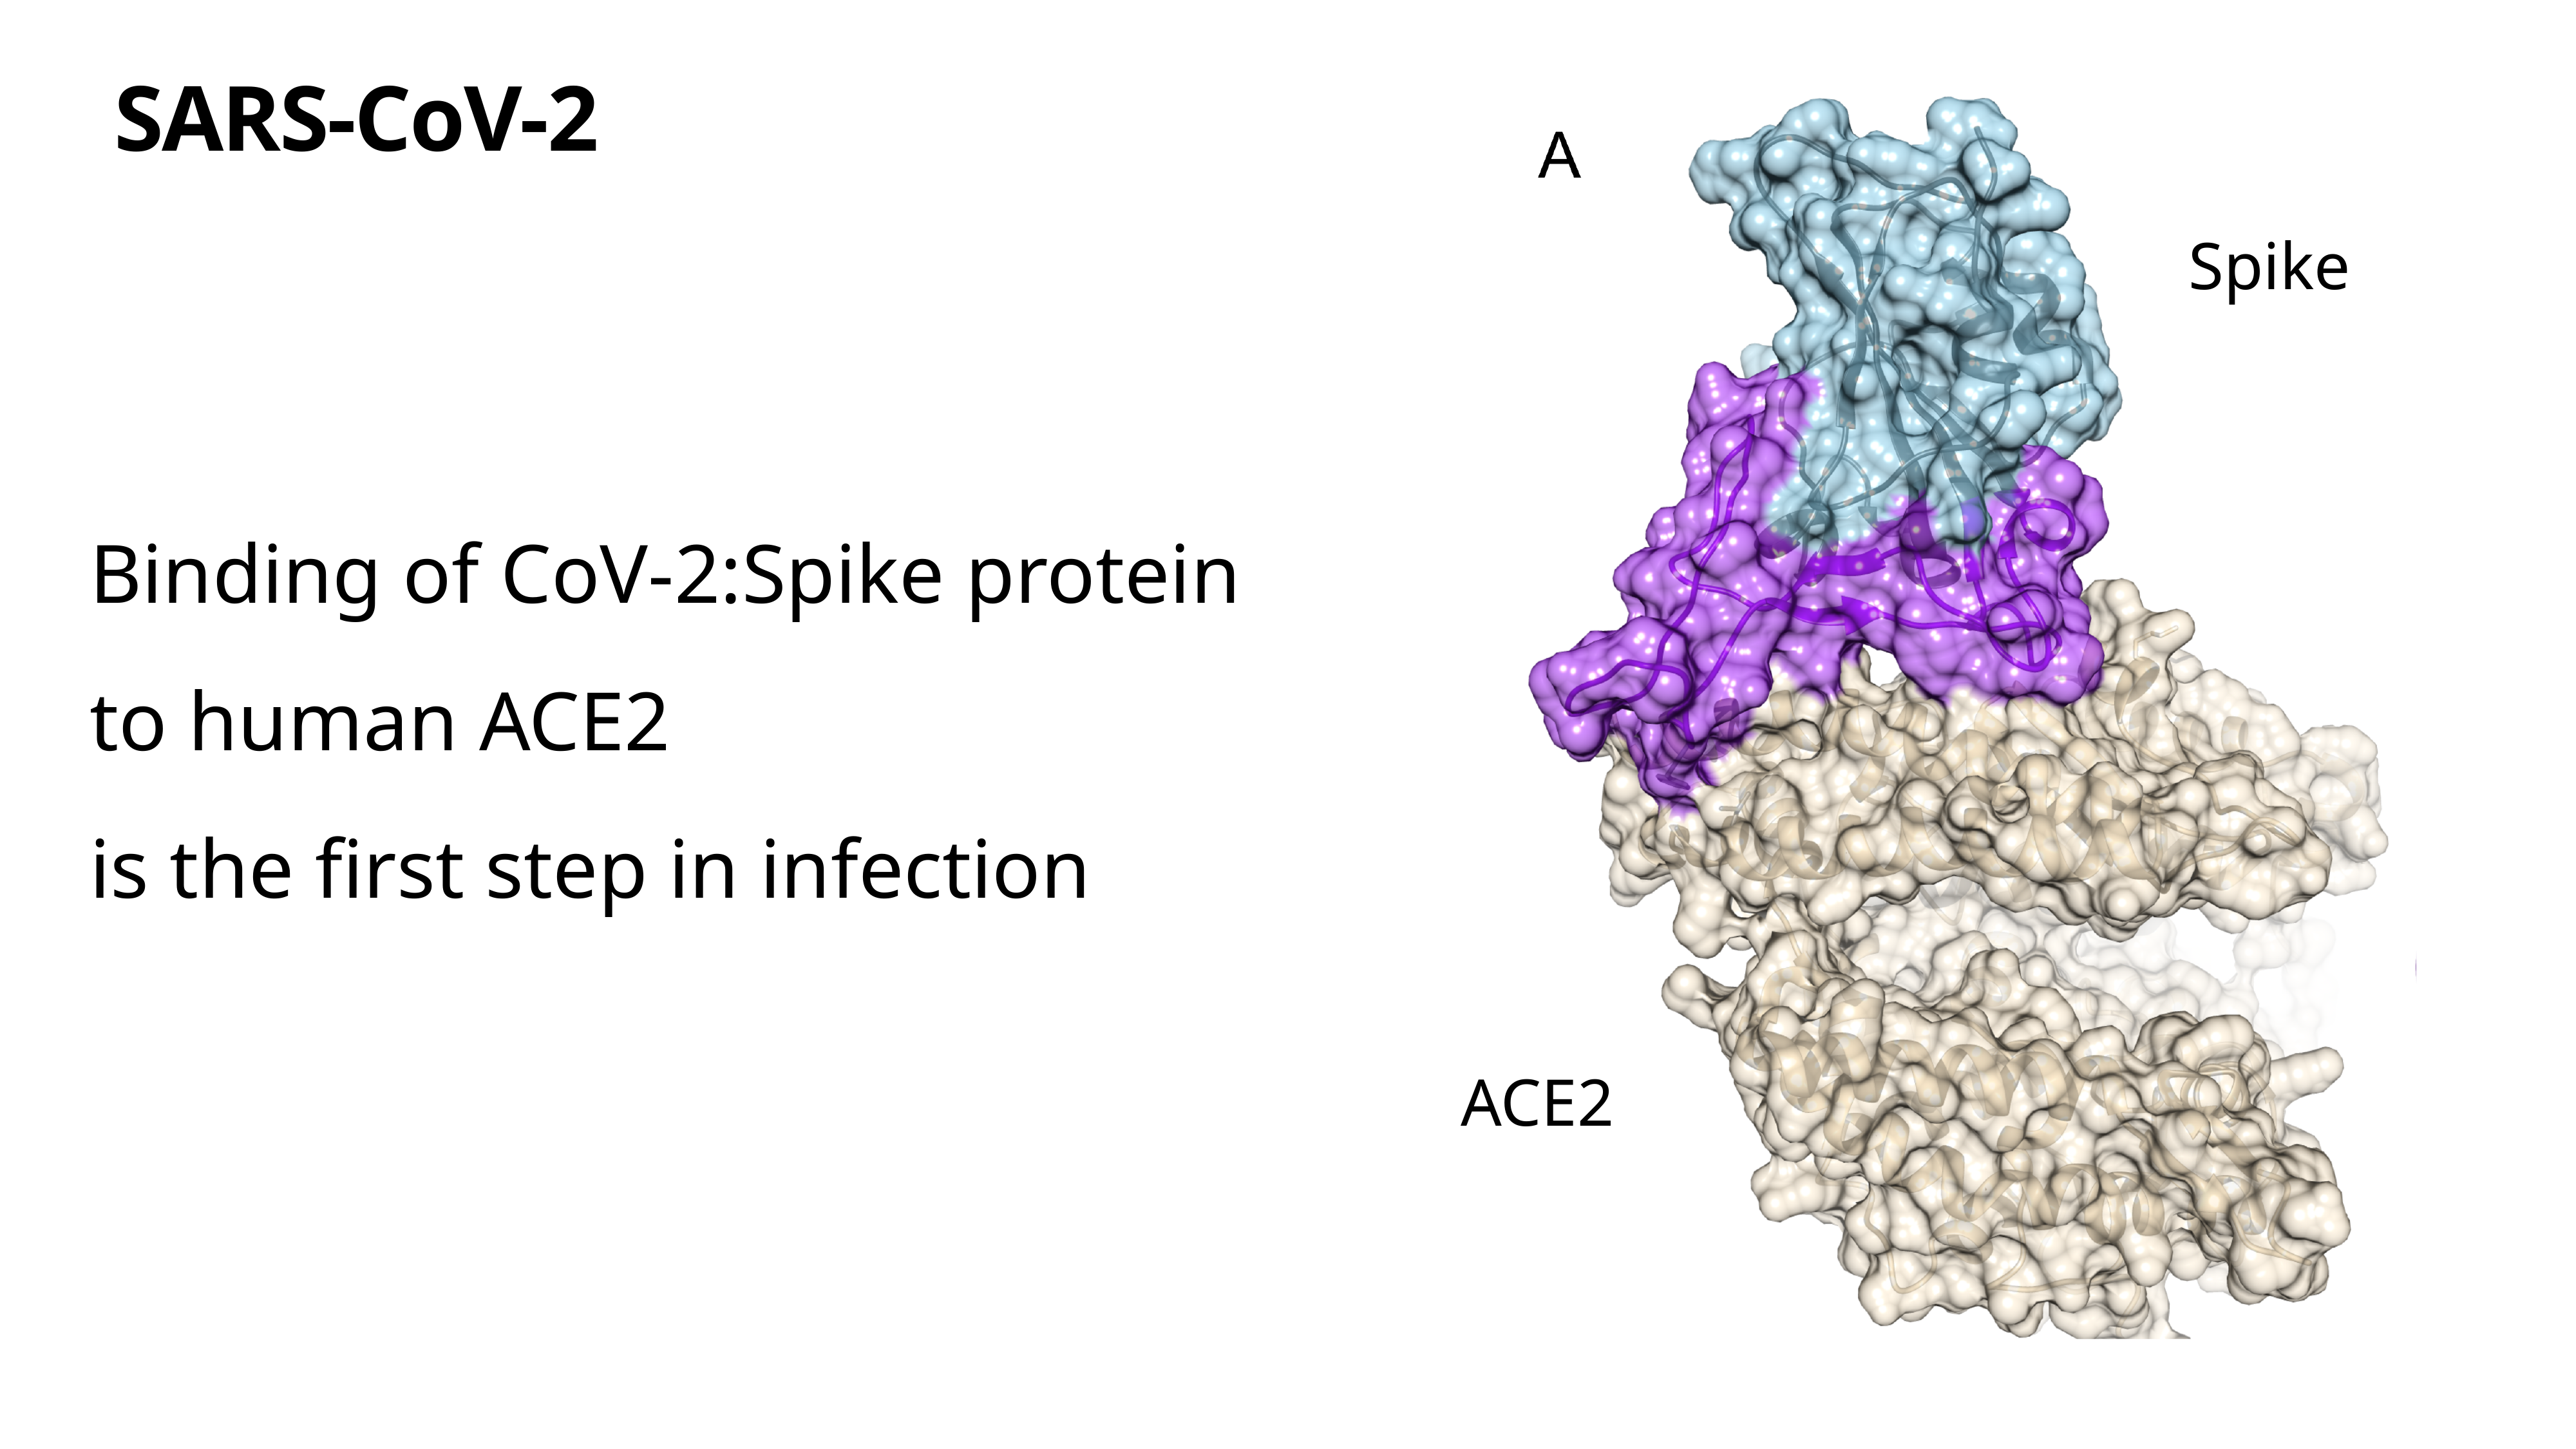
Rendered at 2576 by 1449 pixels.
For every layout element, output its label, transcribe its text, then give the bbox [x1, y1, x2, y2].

title SARS-CoV-2 [108, 76, 1448, 461]
text_box Binding of CoV-2:Spike protein to human ACE2 is the first step in infection [84, 528, 1268, 921]
picture [1446, 79, 2417, 1370]
